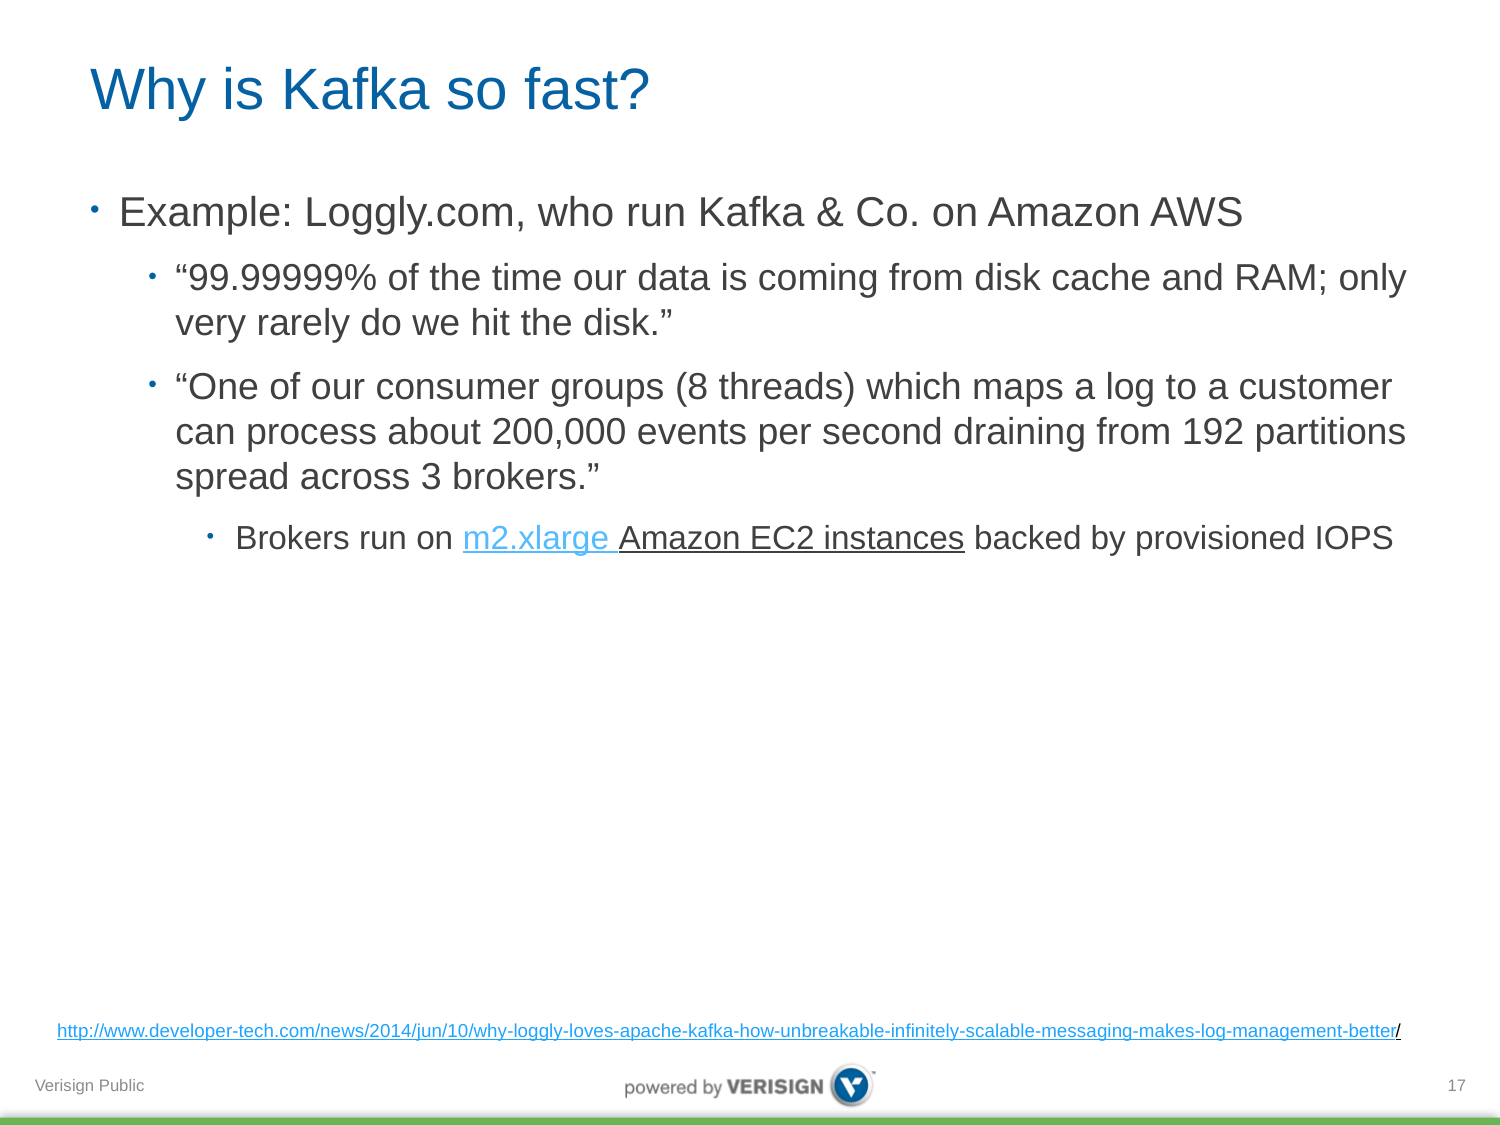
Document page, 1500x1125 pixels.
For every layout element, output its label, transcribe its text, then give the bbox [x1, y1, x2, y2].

list Example: Loggly.com, who run Kafka & Co. on Amazon AWS “99.99999% of the time our data is coming from disk cache and RAM; only very rarely do we hit the disk.” “One of our consumer groups (8 threads) which maps a log to a customer can process about 200,000 events per second draining from 192 partitions spread across 3 brokers.” Brokers run on m2.xlarge Amazon EC2 instances backed by provisioned IOPS [75, 176, 1425, 1040]
slide_number 17 [1422, 1072, 1482, 1098]
text_box http://www.developer-tech.com/news/2014/jun/10/why-loggly-loves-apache-kafka-how-unbreakable-infinitely-scalable-messaging-makes-log-management-better/ [42, 1011, 1422, 1049]
title Why is Kafka so fast? [75, 40, 1425, 132]
picture [622, 1058, 878, 1112]
